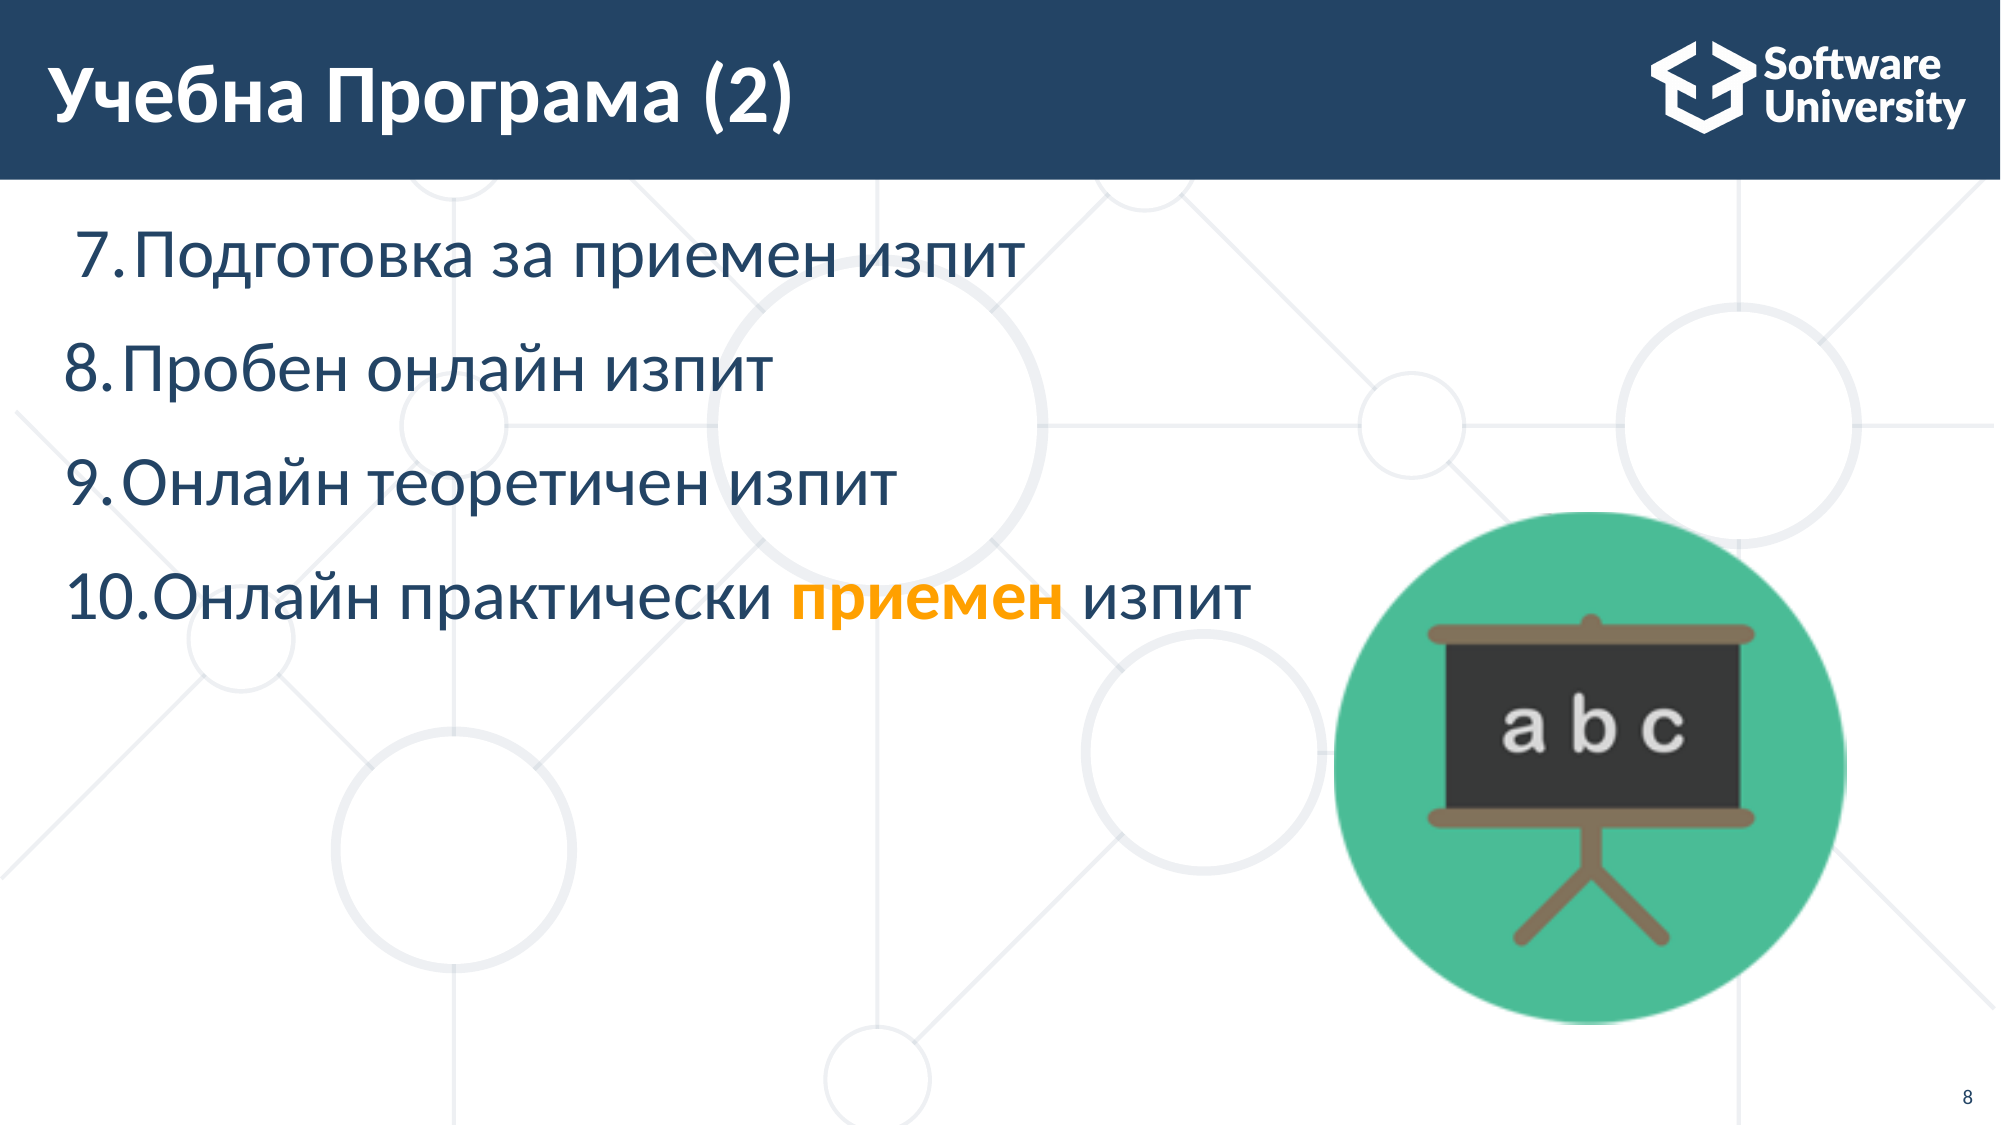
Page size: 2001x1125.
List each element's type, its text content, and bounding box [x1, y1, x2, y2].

picture [1333, 512, 1847, 1026]
picture [1651, 41, 1966, 134]
slide_number 8 [1927, 1067, 1989, 1117]
list Подготовка за приемен изпит Пробен онлайн изпит Онлайн теоретичен изпит Онлайн практически приемен изпит [31, 196, 1970, 1104]
title Учебна Програма (2) [31, 16, 1625, 162]
